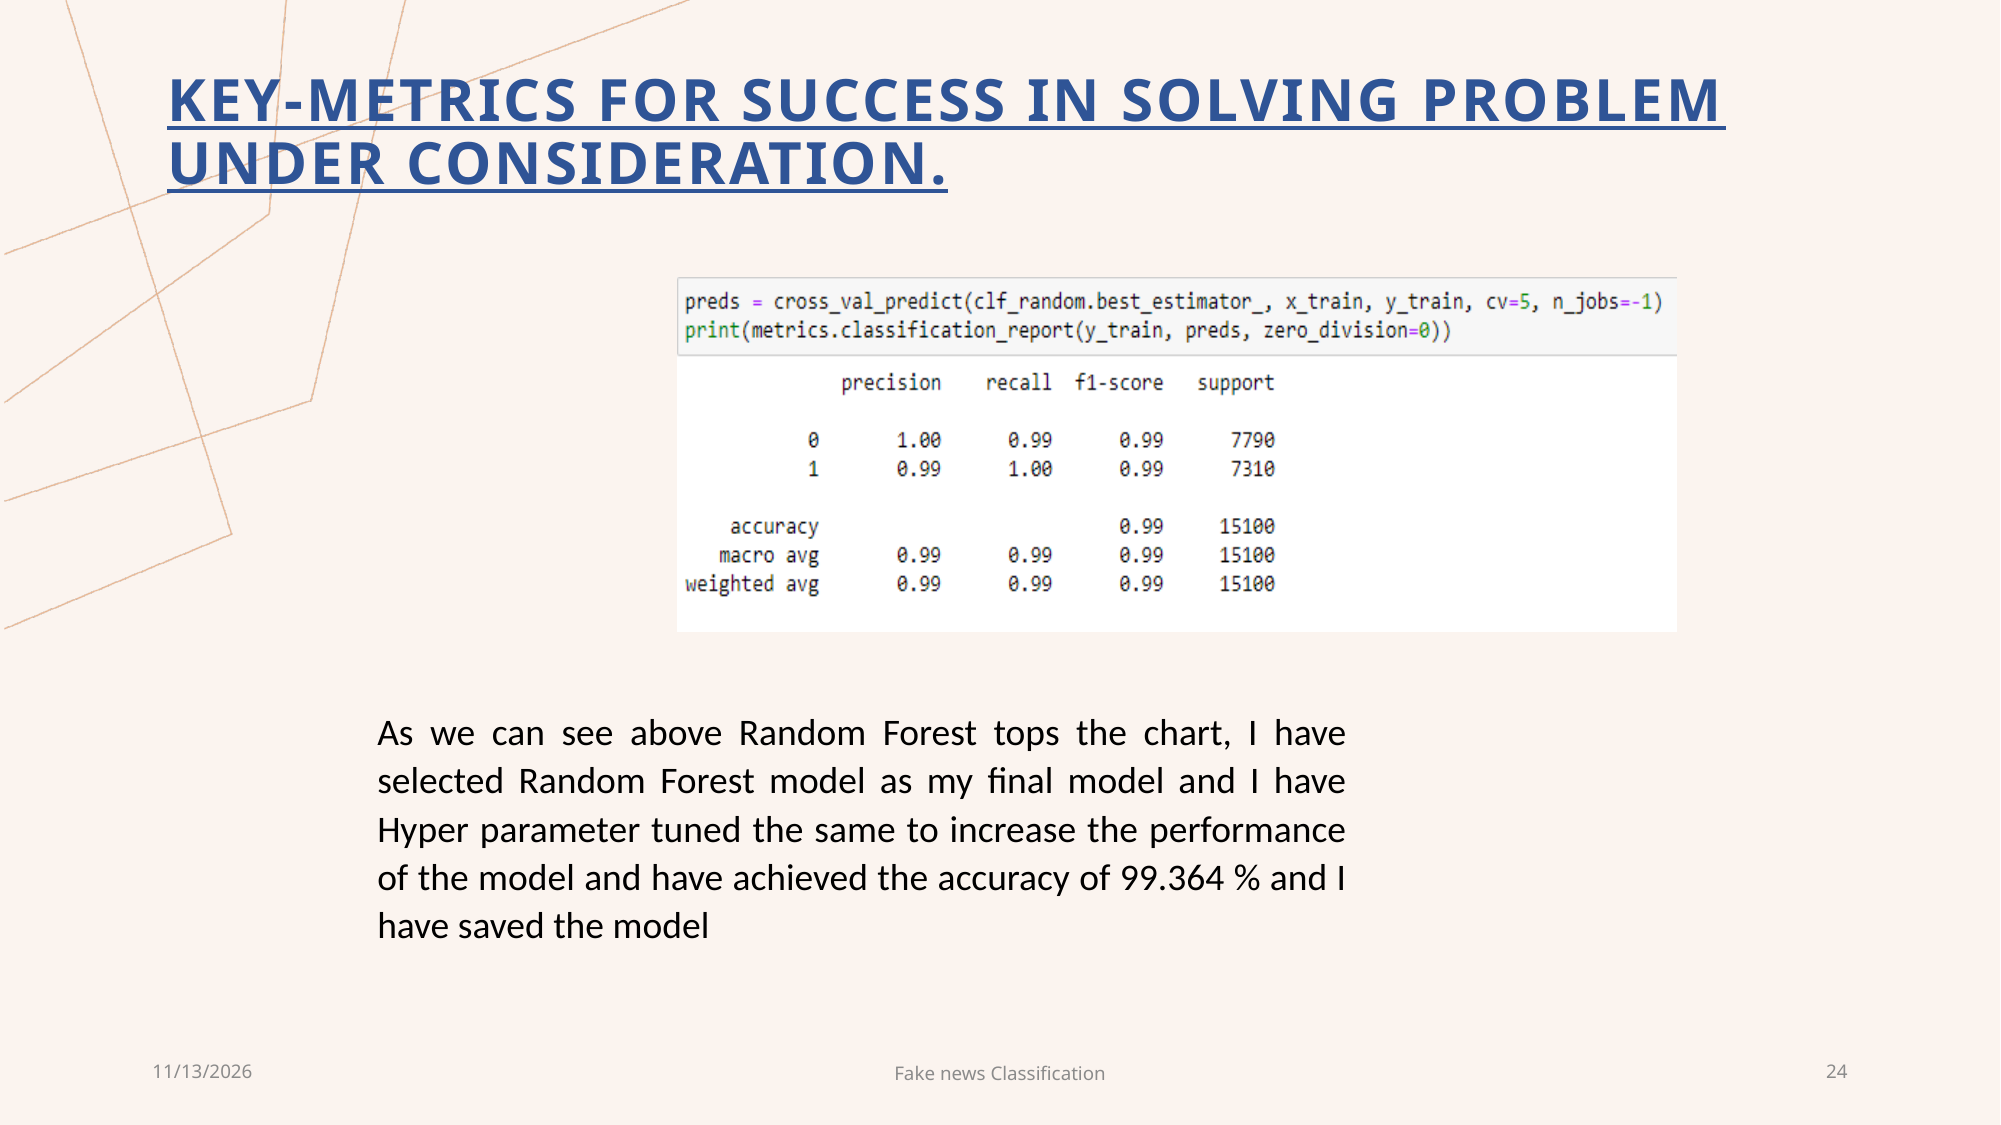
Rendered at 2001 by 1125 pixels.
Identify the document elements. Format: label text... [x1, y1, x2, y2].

text_box As we can see above Random Forest tops the chart, I have selected Random Forest model as my final model and I have Hyper parameter tuned the same to increase the performance of the model and have achieved the accuracy of 99.364 % and I have saved the model [362, 697, 1363, 954]
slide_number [137, 1042, 588, 1103]
title Key-Metrics for success in solving problem under consideration. [152, 81, 1848, 186]
slide_number 24 [1412, 1042, 1863, 1103]
footer Fake news Classification [662, 1042, 1338, 1103]
picture [4, 0, 1677, 642]
